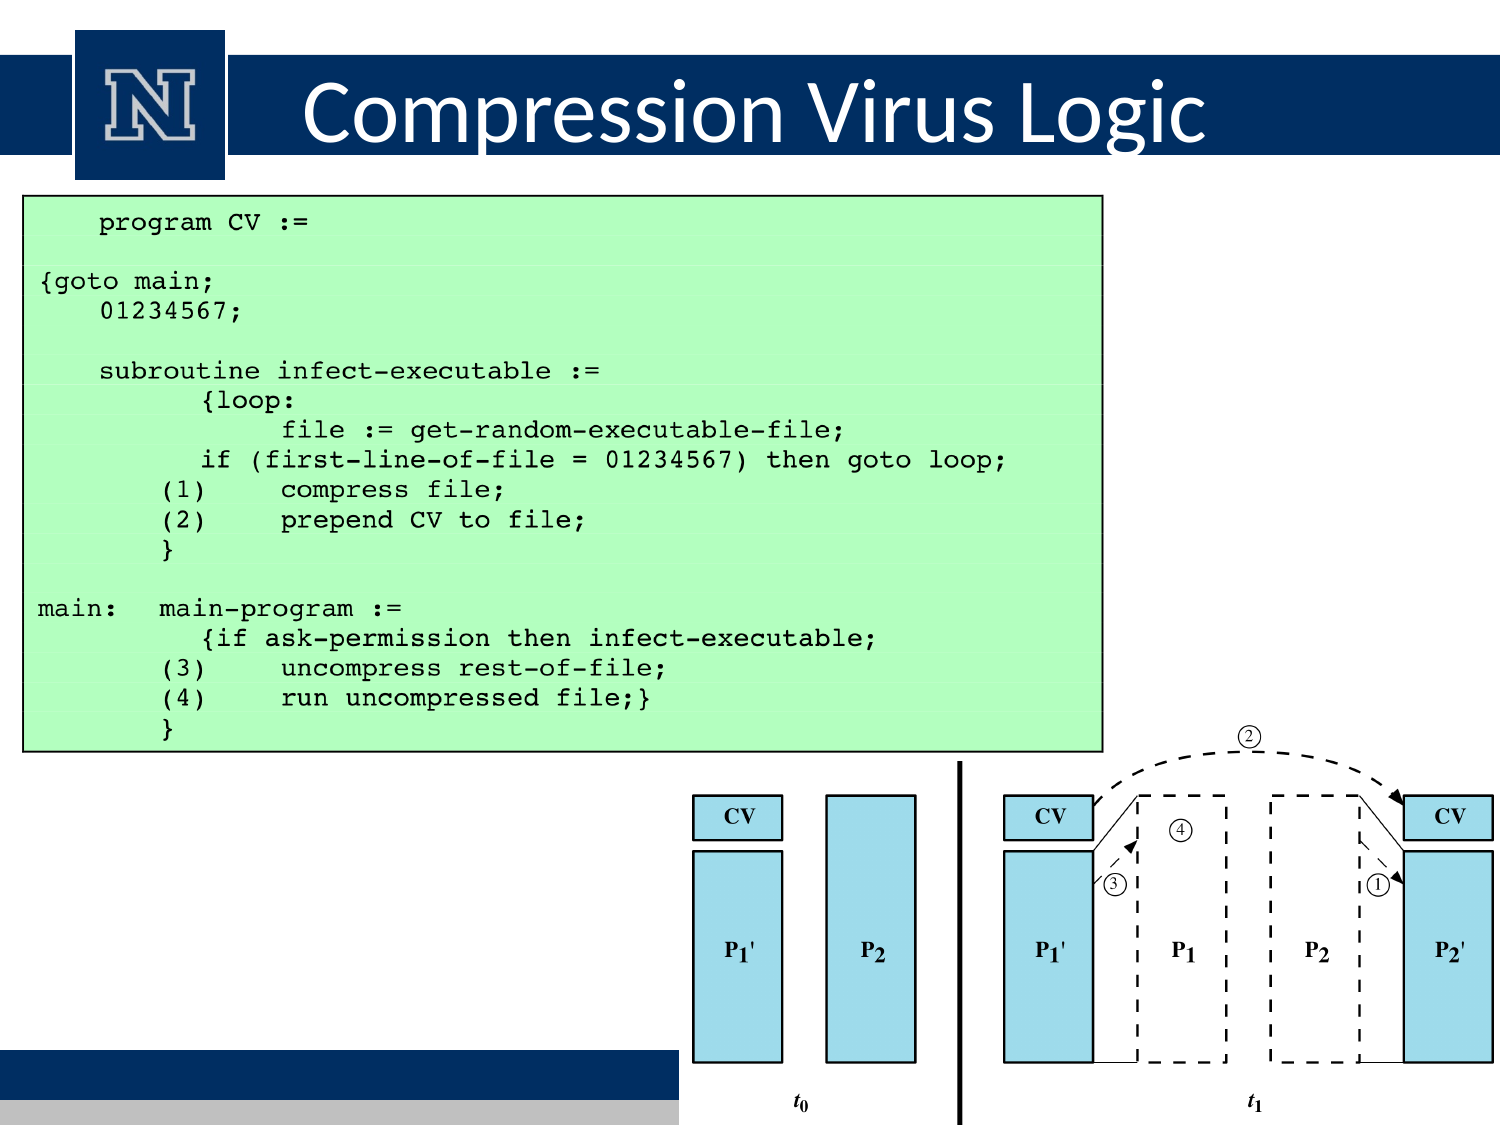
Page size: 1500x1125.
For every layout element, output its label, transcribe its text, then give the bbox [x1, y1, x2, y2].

title Compression Virus Logic [287, 12, 1475, 200]
picture [6, 184, 1500, 1125]
picture [75, 30, 225, 180]
